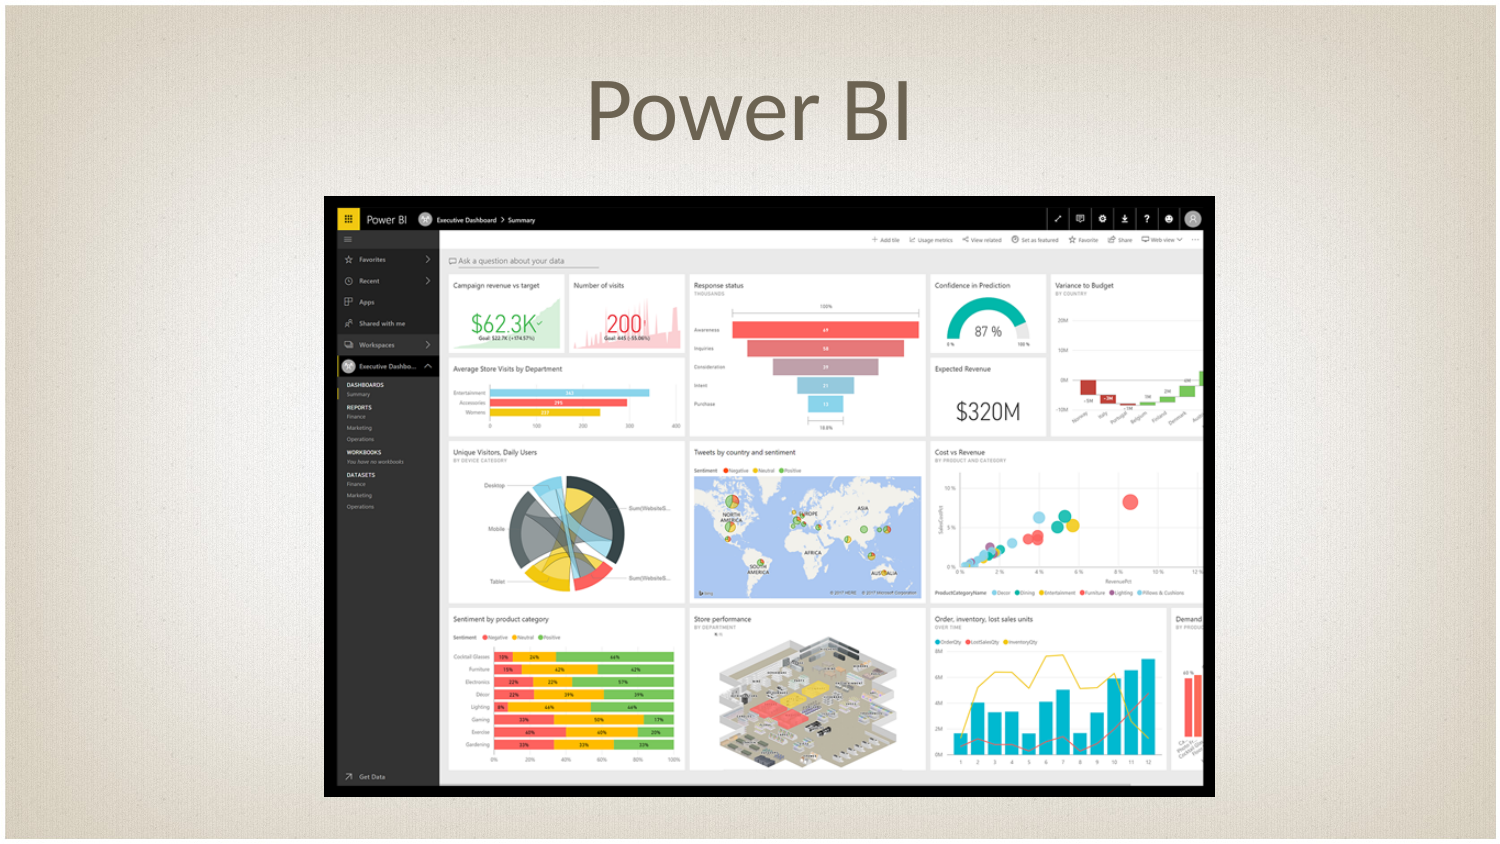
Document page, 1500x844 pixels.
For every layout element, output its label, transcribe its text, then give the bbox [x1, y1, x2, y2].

title Power BI [75, 33, 1425, 175]
picture [0, 0, 1500, 844]
